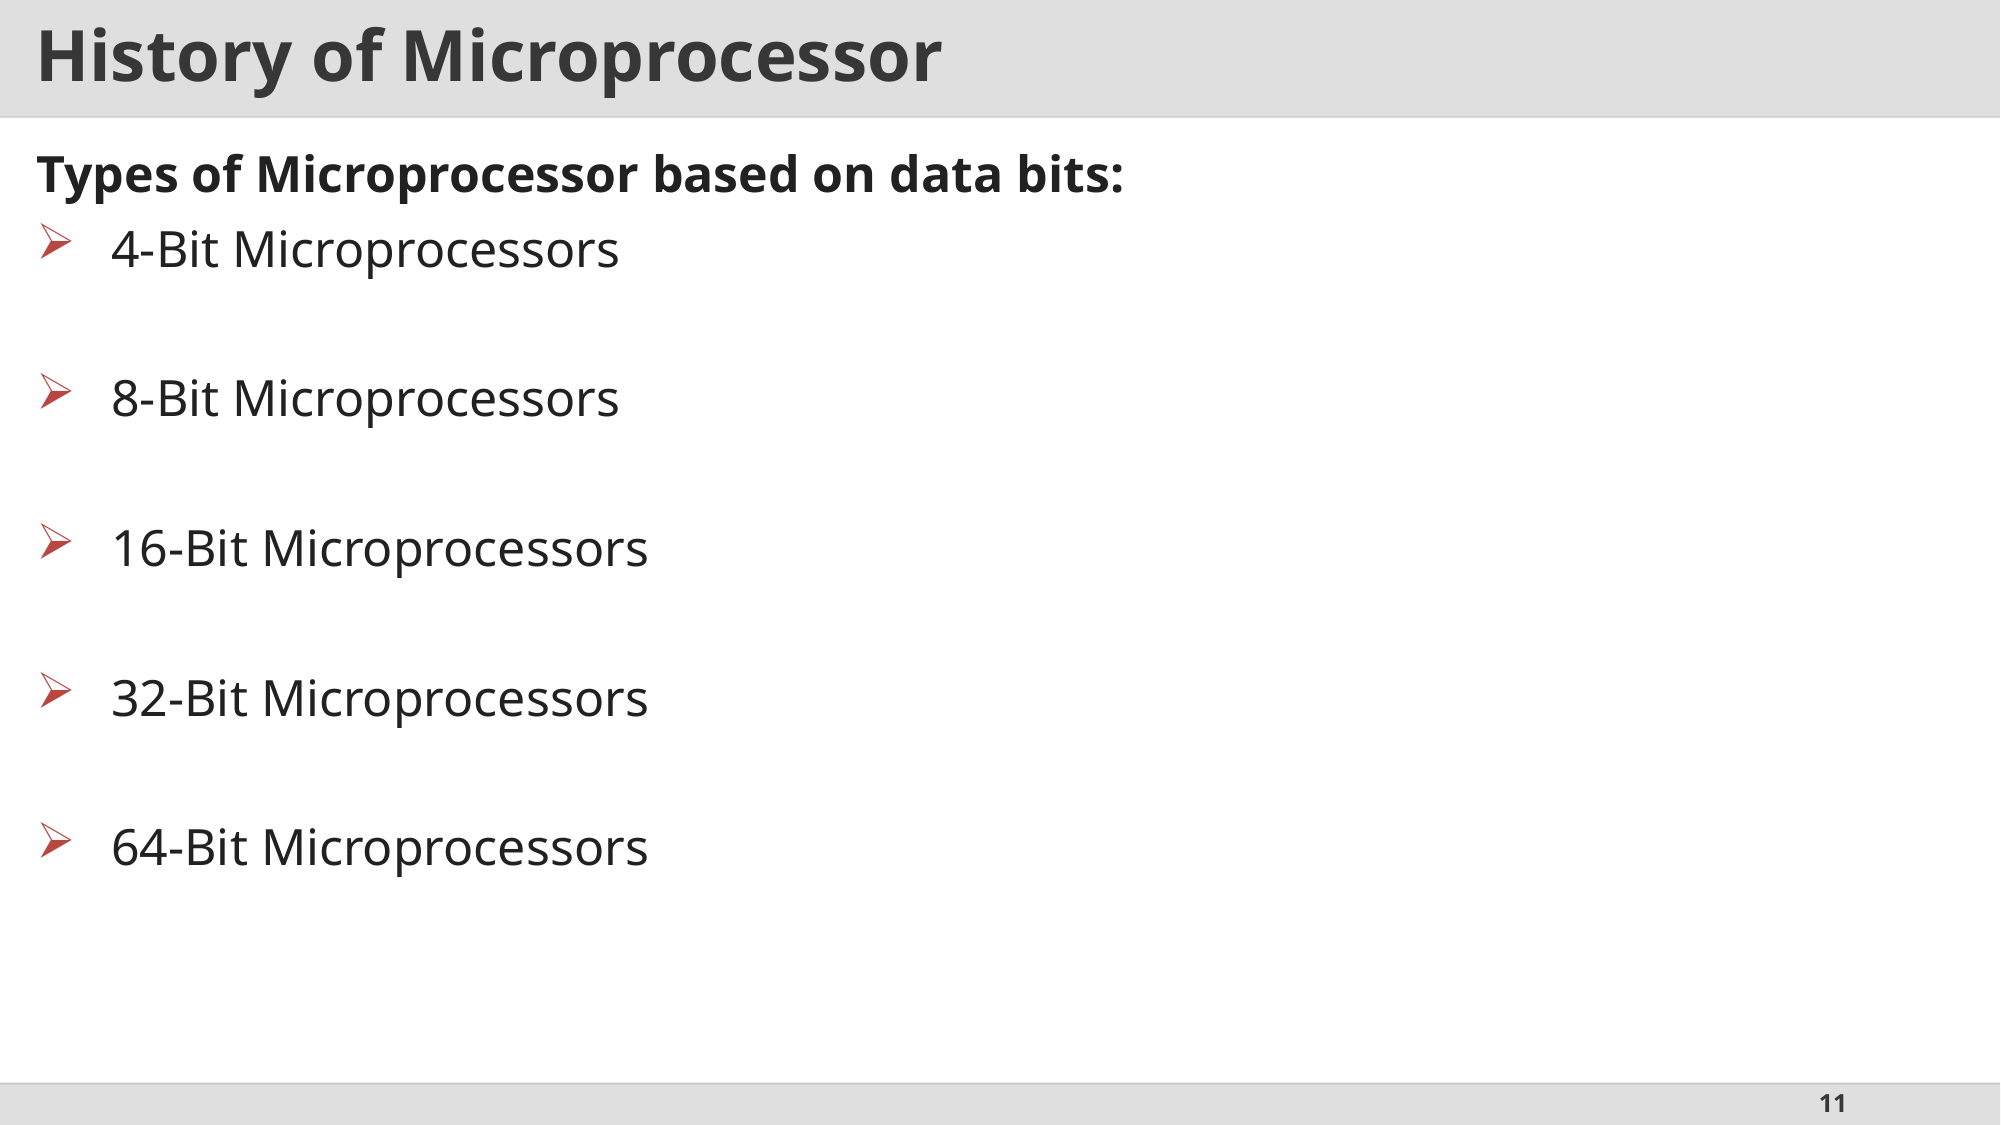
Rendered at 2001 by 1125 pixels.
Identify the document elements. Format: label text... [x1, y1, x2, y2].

title History of Microprocessor [0, 0, 2000, 117]
list Types of Microprocessor based on data bits: 4-Bit Microprocessors 8-Bit Microprocessors 16-Bit Microprocessors 32-Bit Microprocessors 64-Bit Microprocessors [21, 141, 1988, 1074]
